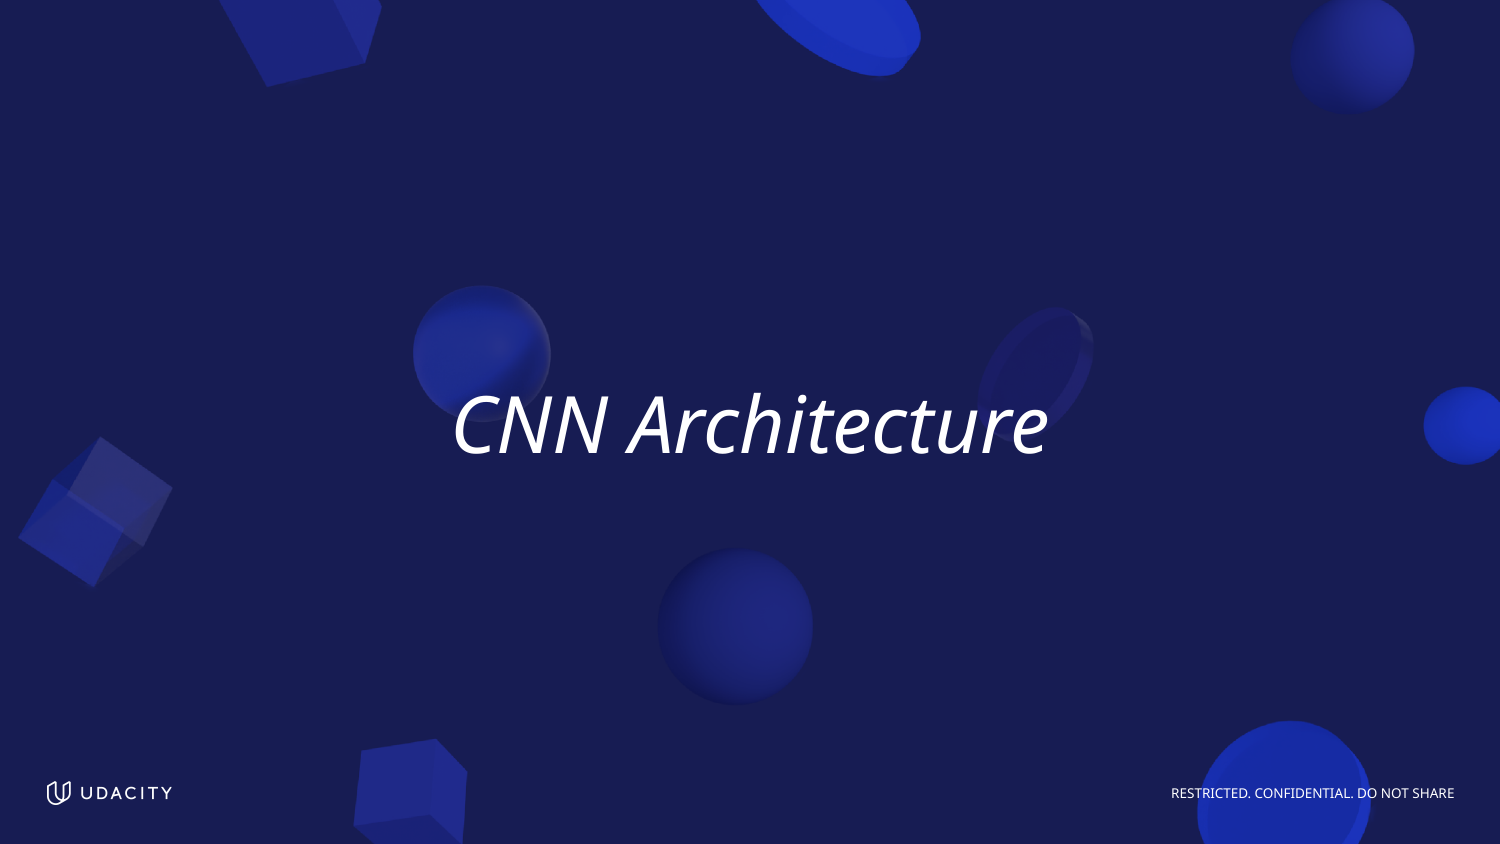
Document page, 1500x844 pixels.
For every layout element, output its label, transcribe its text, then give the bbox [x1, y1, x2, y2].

title CNN Architecture [100, 306, 1400, 538]
picture [0, 0, 1500, 844]
